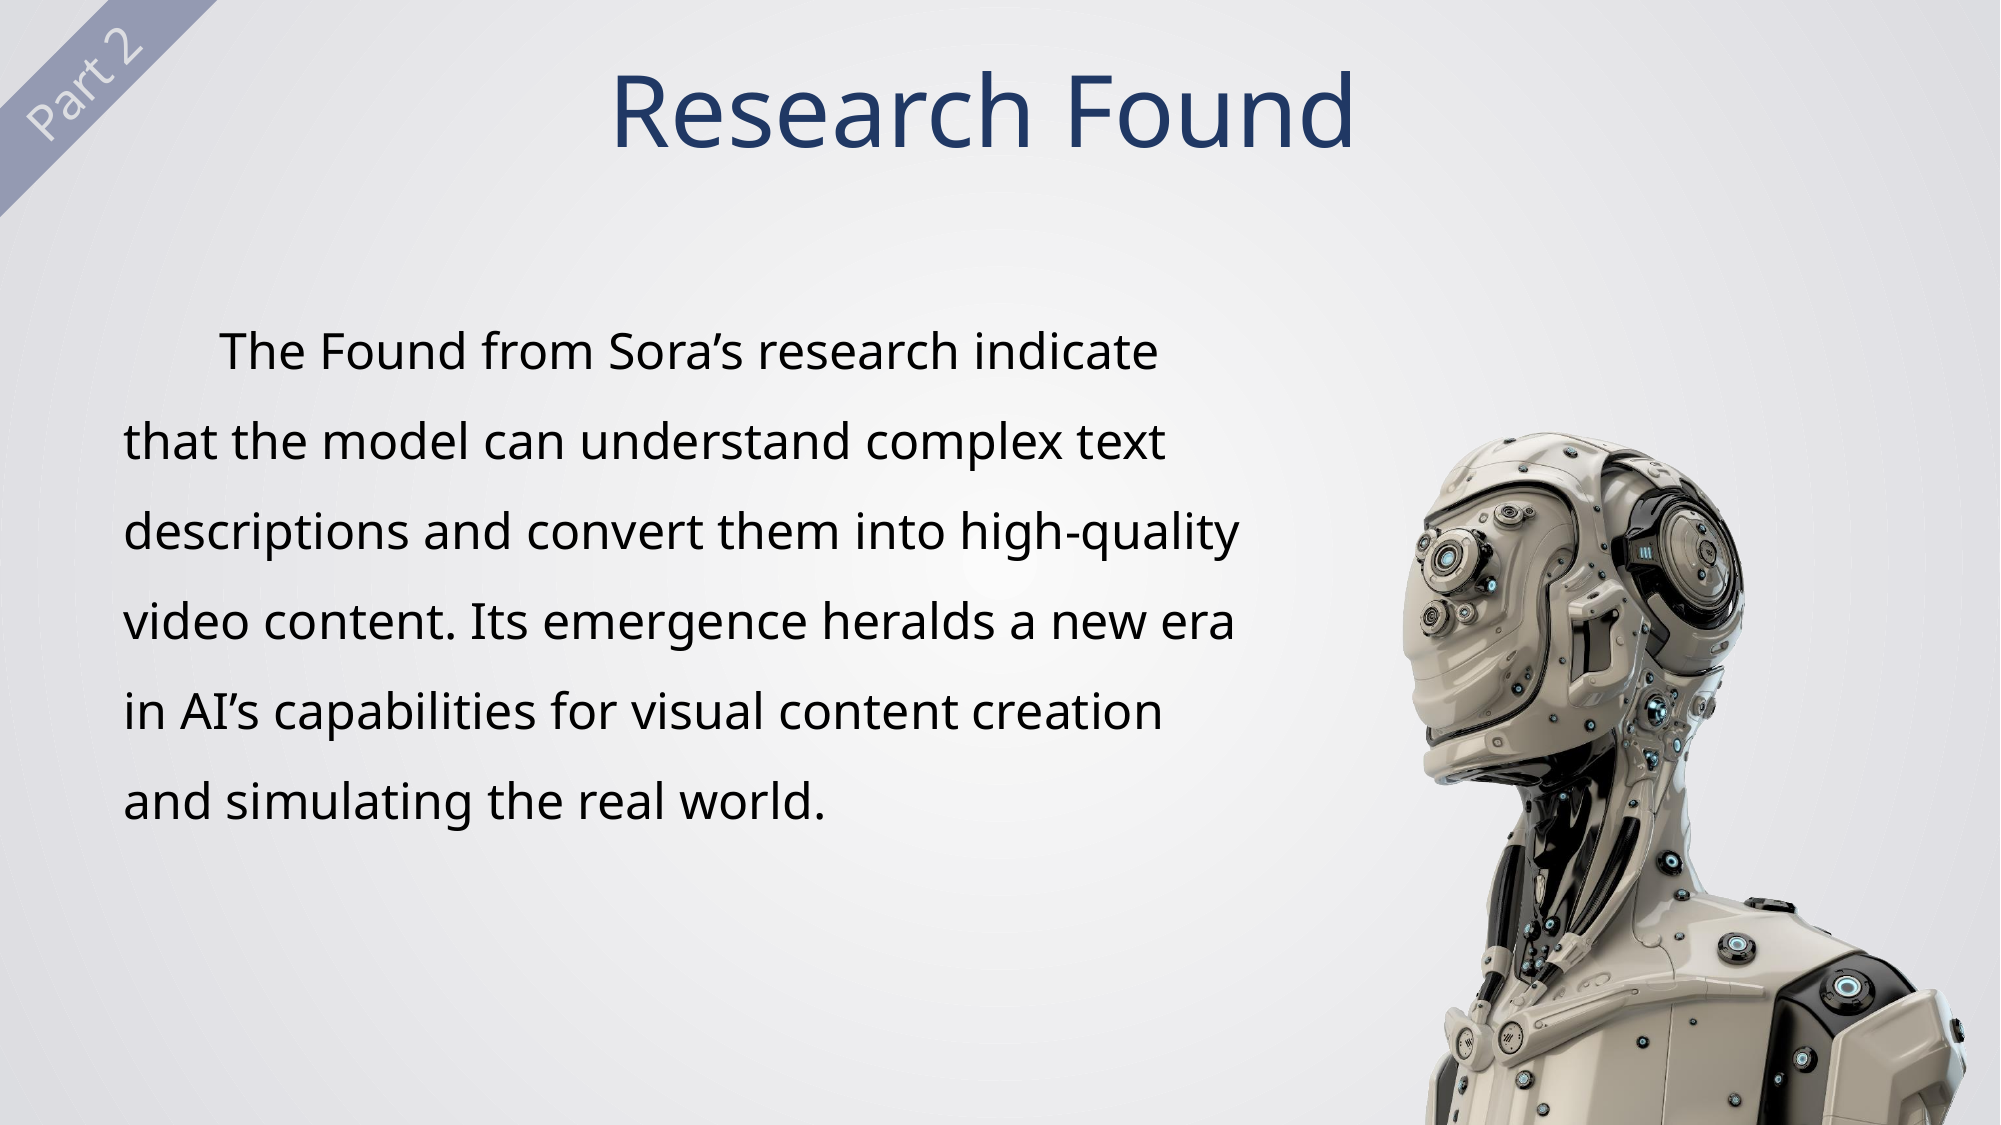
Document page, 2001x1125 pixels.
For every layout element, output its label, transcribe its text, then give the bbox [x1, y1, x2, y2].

text_box The Found from Sora’s research indicate that the model can understand complex text descriptions and convert them into high-quality video content. Its emergence heralds a new era in AI’s capabilities for visual content creation and simulating the real world. [108, 282, 1385, 821]
text_box Part 2 [0, 0, 169, 169]
text_box [0, 120, 50, 219]
text_box Research Found [593, 40, 1375, 176]
text_box [0, 0, 110, 112]
text_box [117, 0, 219, 102]
picture [1264, 389, 2000, 1125]
